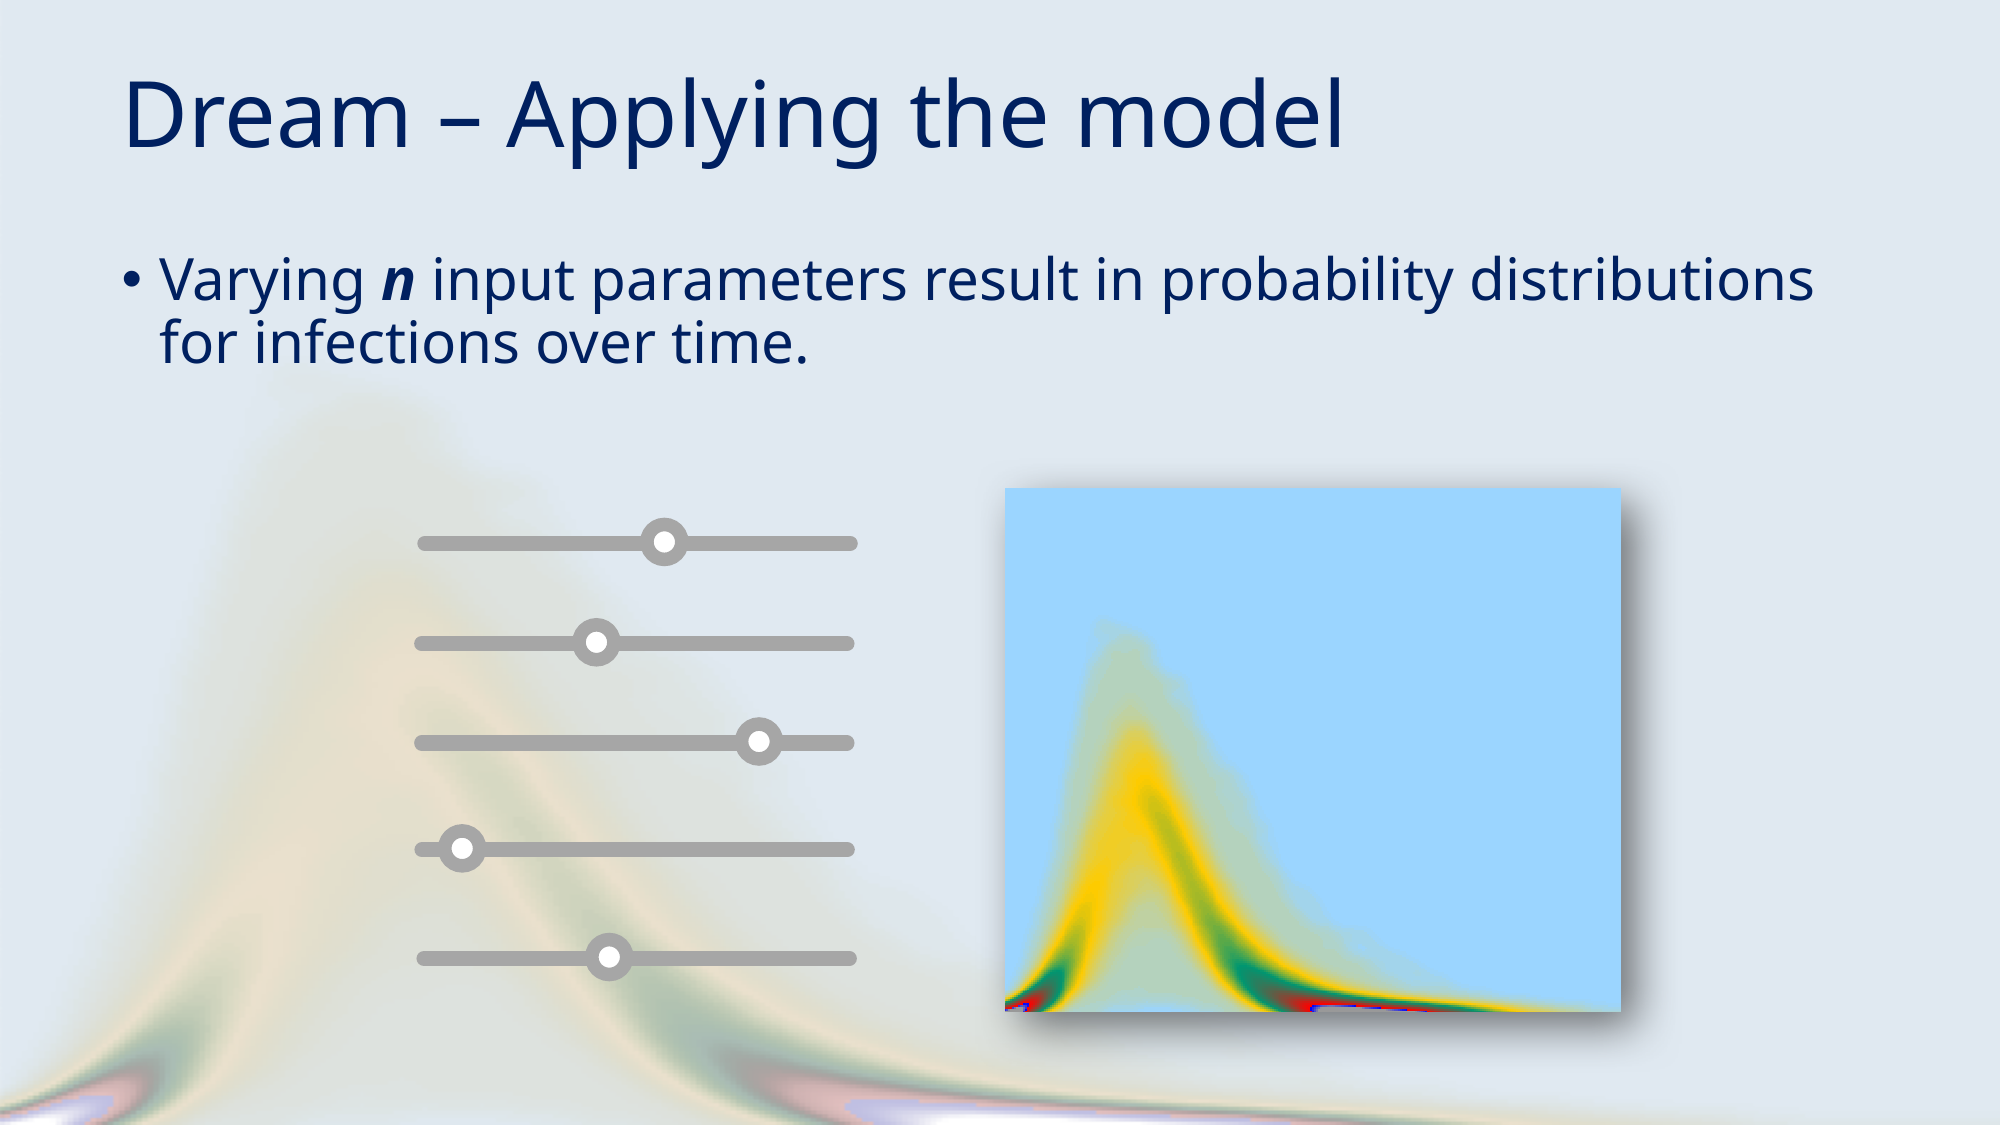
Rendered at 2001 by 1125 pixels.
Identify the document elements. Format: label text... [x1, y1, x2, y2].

text_box Dream – Applying the model [106, 59, 1725, 177]
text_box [421, 488, 1621, 1012]
text_box Varying n input parameters result in probability distributions for infections over time. [106, 242, 1844, 1055]
